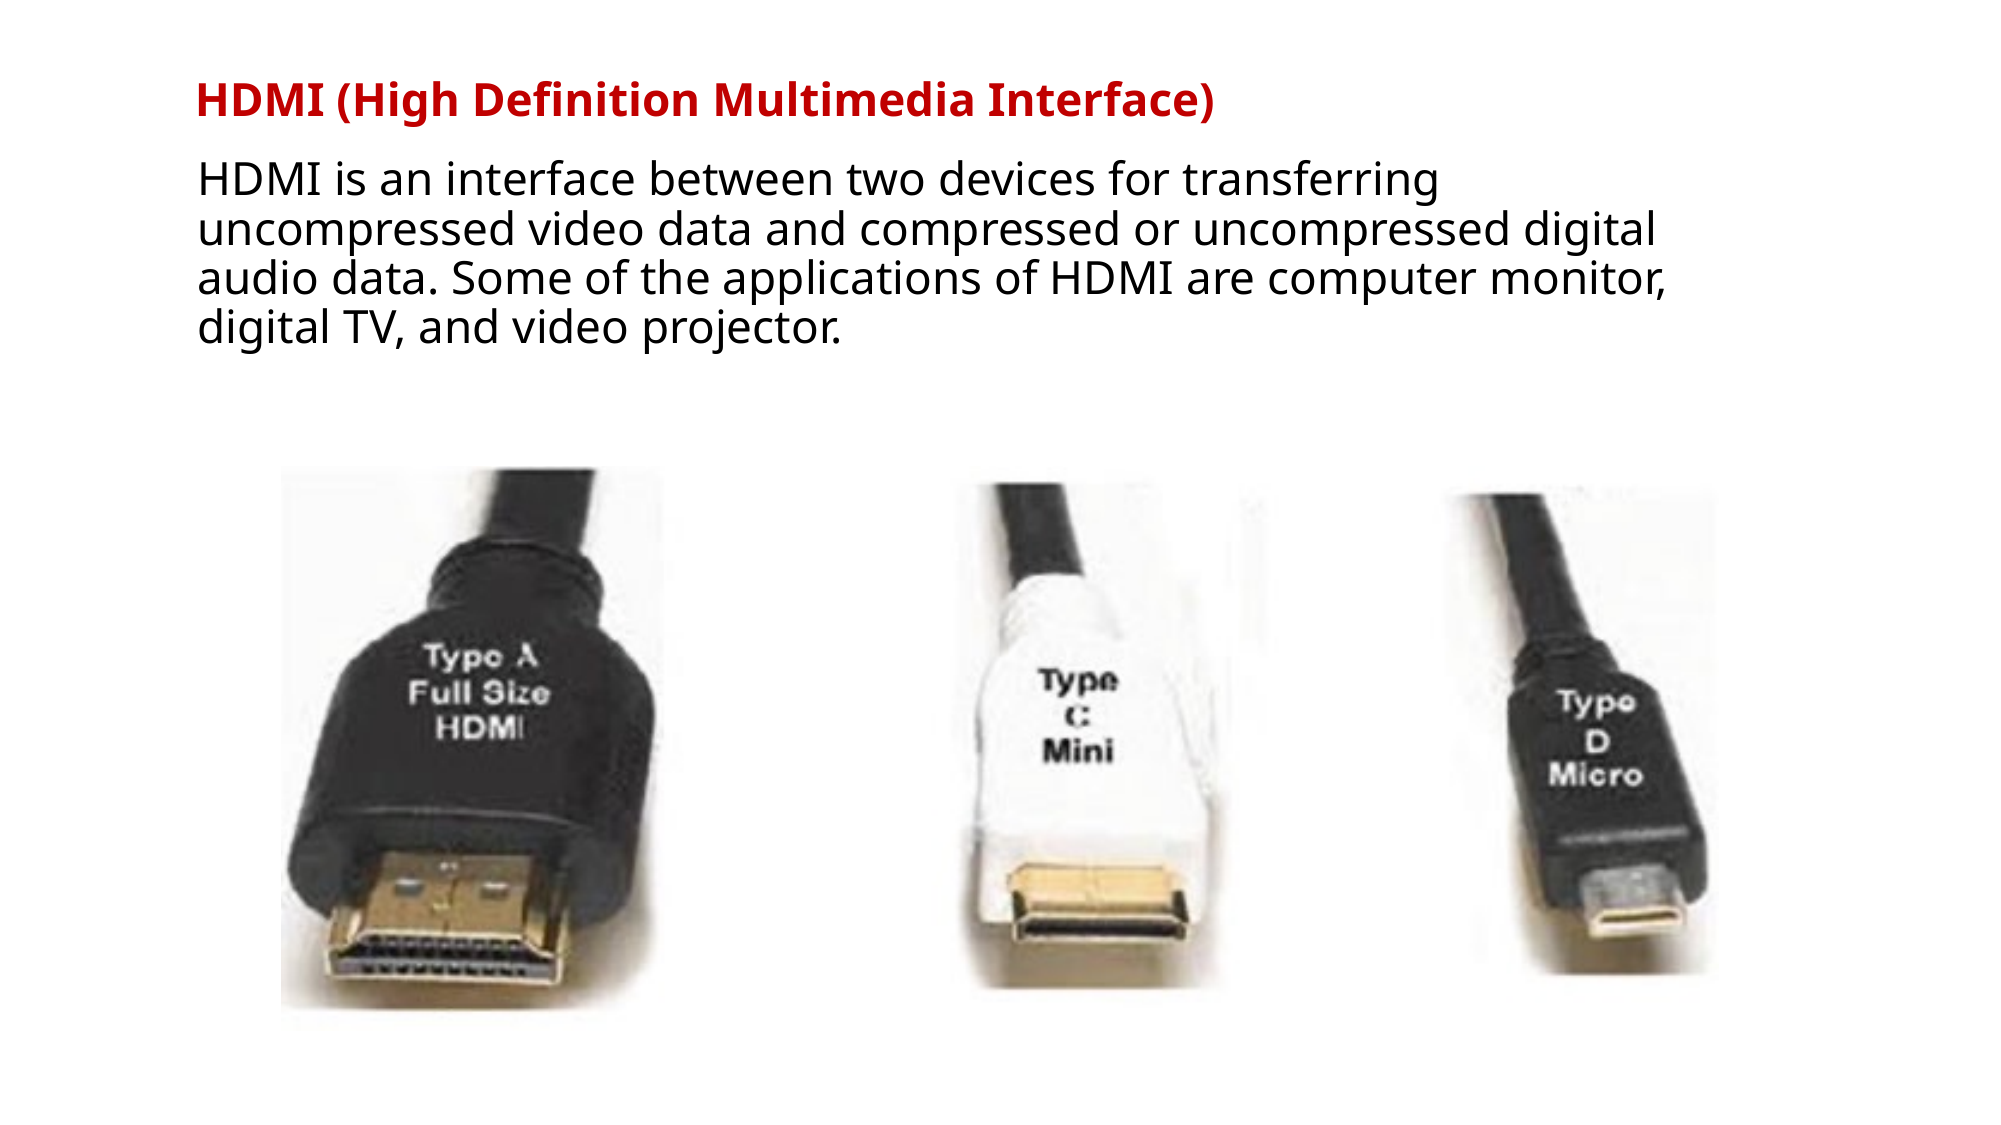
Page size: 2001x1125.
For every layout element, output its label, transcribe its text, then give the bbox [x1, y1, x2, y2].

text_box HDMI (High Definition Multimedia Interface) HDMI is an interface between two devices for transferring uncompressed video data and compressed or uncompressed digital audio data. Some of the applications of HDMI are computer monitor, digital TV, and video projector. [167, 70, 1763, 377]
picture [280, 466, 1720, 1032]
